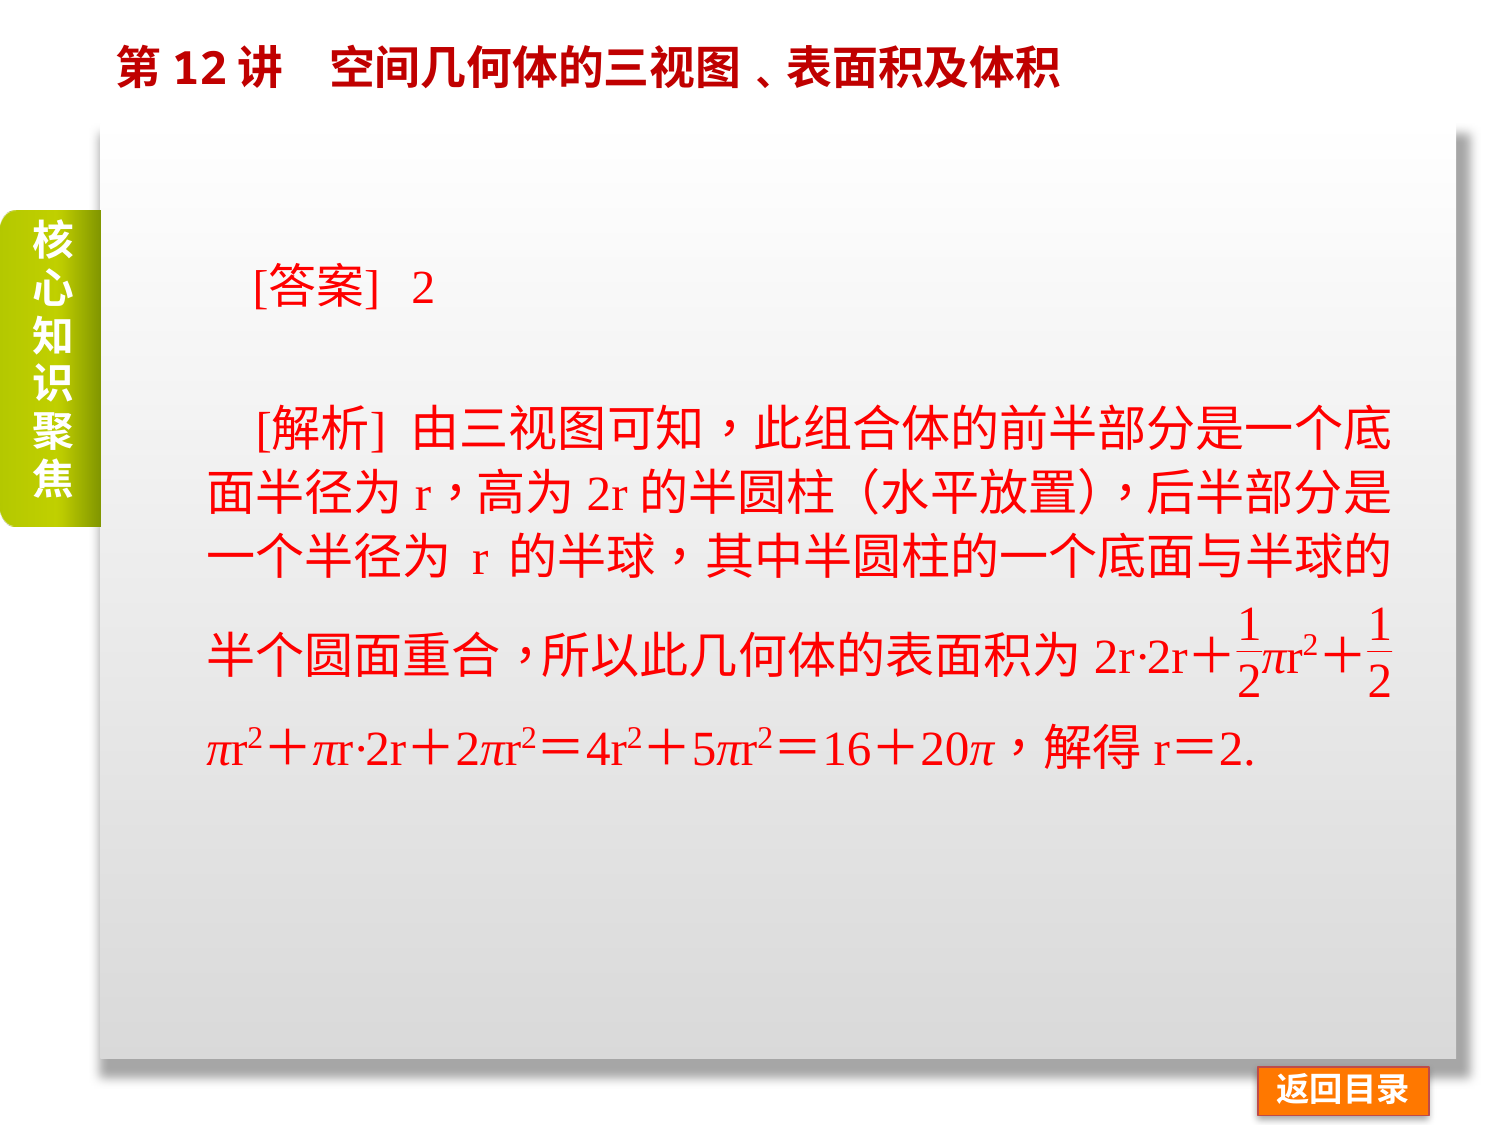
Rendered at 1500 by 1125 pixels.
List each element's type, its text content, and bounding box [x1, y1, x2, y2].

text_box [206, 396, 1393, 909]
title 第12讲 空间几何体的三视图﹑表面积及体积 [100, 27, 1199, 106]
text_box 返回目录 [1257, 1066, 1430, 1116]
picture [0, 210, 101, 528]
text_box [204, 255, 668, 379]
